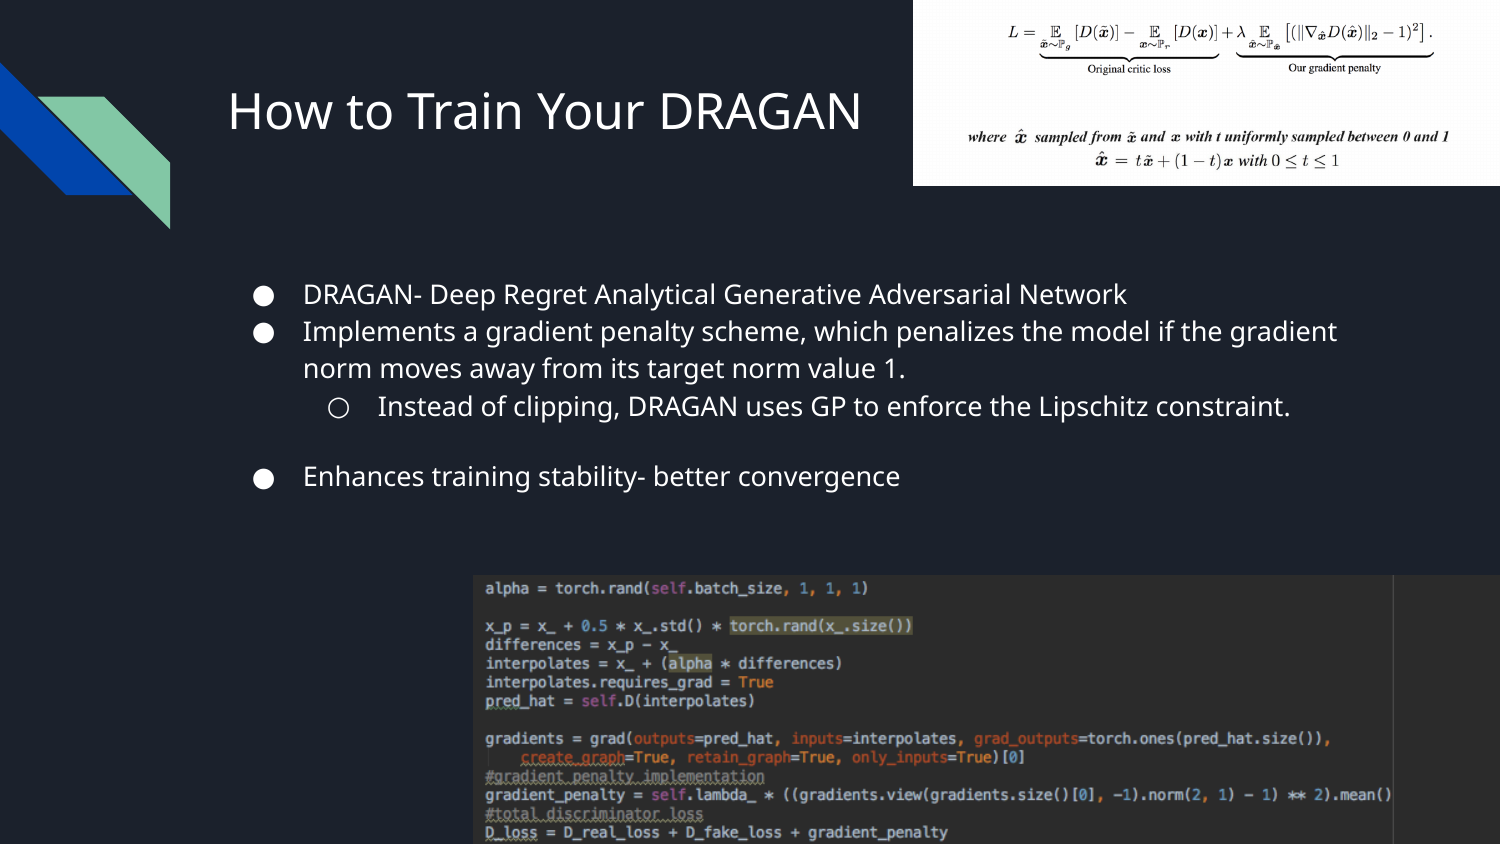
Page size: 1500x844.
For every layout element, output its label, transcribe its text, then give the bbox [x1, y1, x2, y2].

picture [473, 575, 1500, 844]
list DRAGAN- Deep Regret Analytical Generative Adversarial Network Implements a gradient penalty scheme, which penalizes the model if the gradient norm moves away from its target norm value 1. Instead of clipping, DRAGAN uses GP to enforce the Lipschitz constraint. Enhances training stability- better convergence [212, 257, 1368, 735]
title How to Train Your DRAGAN [212, 64, 1368, 215]
picture [913, 0, 1500, 186]
